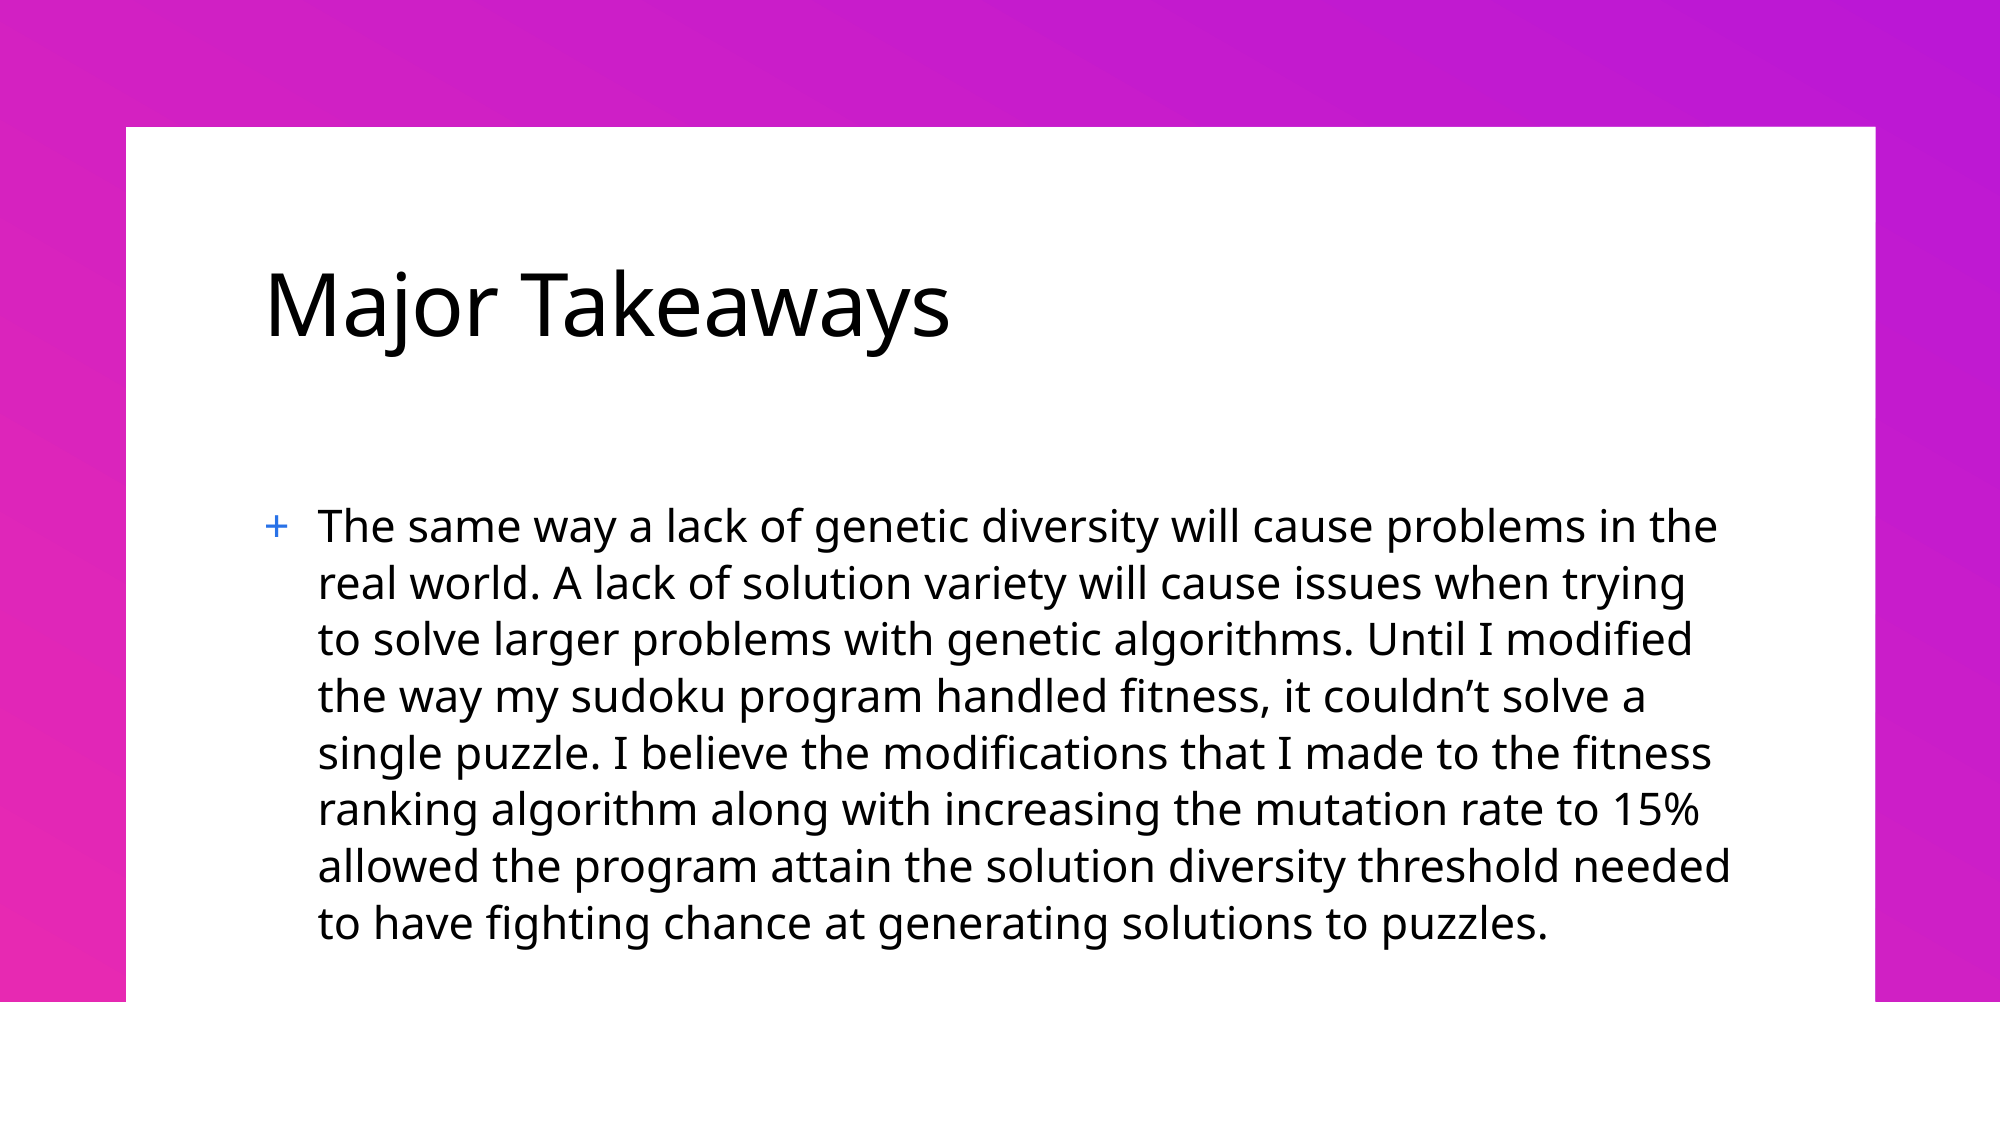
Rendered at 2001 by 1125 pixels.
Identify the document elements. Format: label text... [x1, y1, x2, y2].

list The same way a lack of genetic diversity will cause problems in the real world. A lack of solution variety will cause issues when trying to solve larger problems with genetic algorithms. Until I modified the way my sudoku program handled fitness, it couldn’t solve a single puzzle. I believe the modifications that I made to the fitness ranking algorithm along with increasing the mutation rate to 15% allowed the program attain the solution diversity threshold needed to have fighting chance at generating solutions to puzzles. [248, 487, 1749, 1001]
title Major Takeaways [248, 248, 1749, 470]
